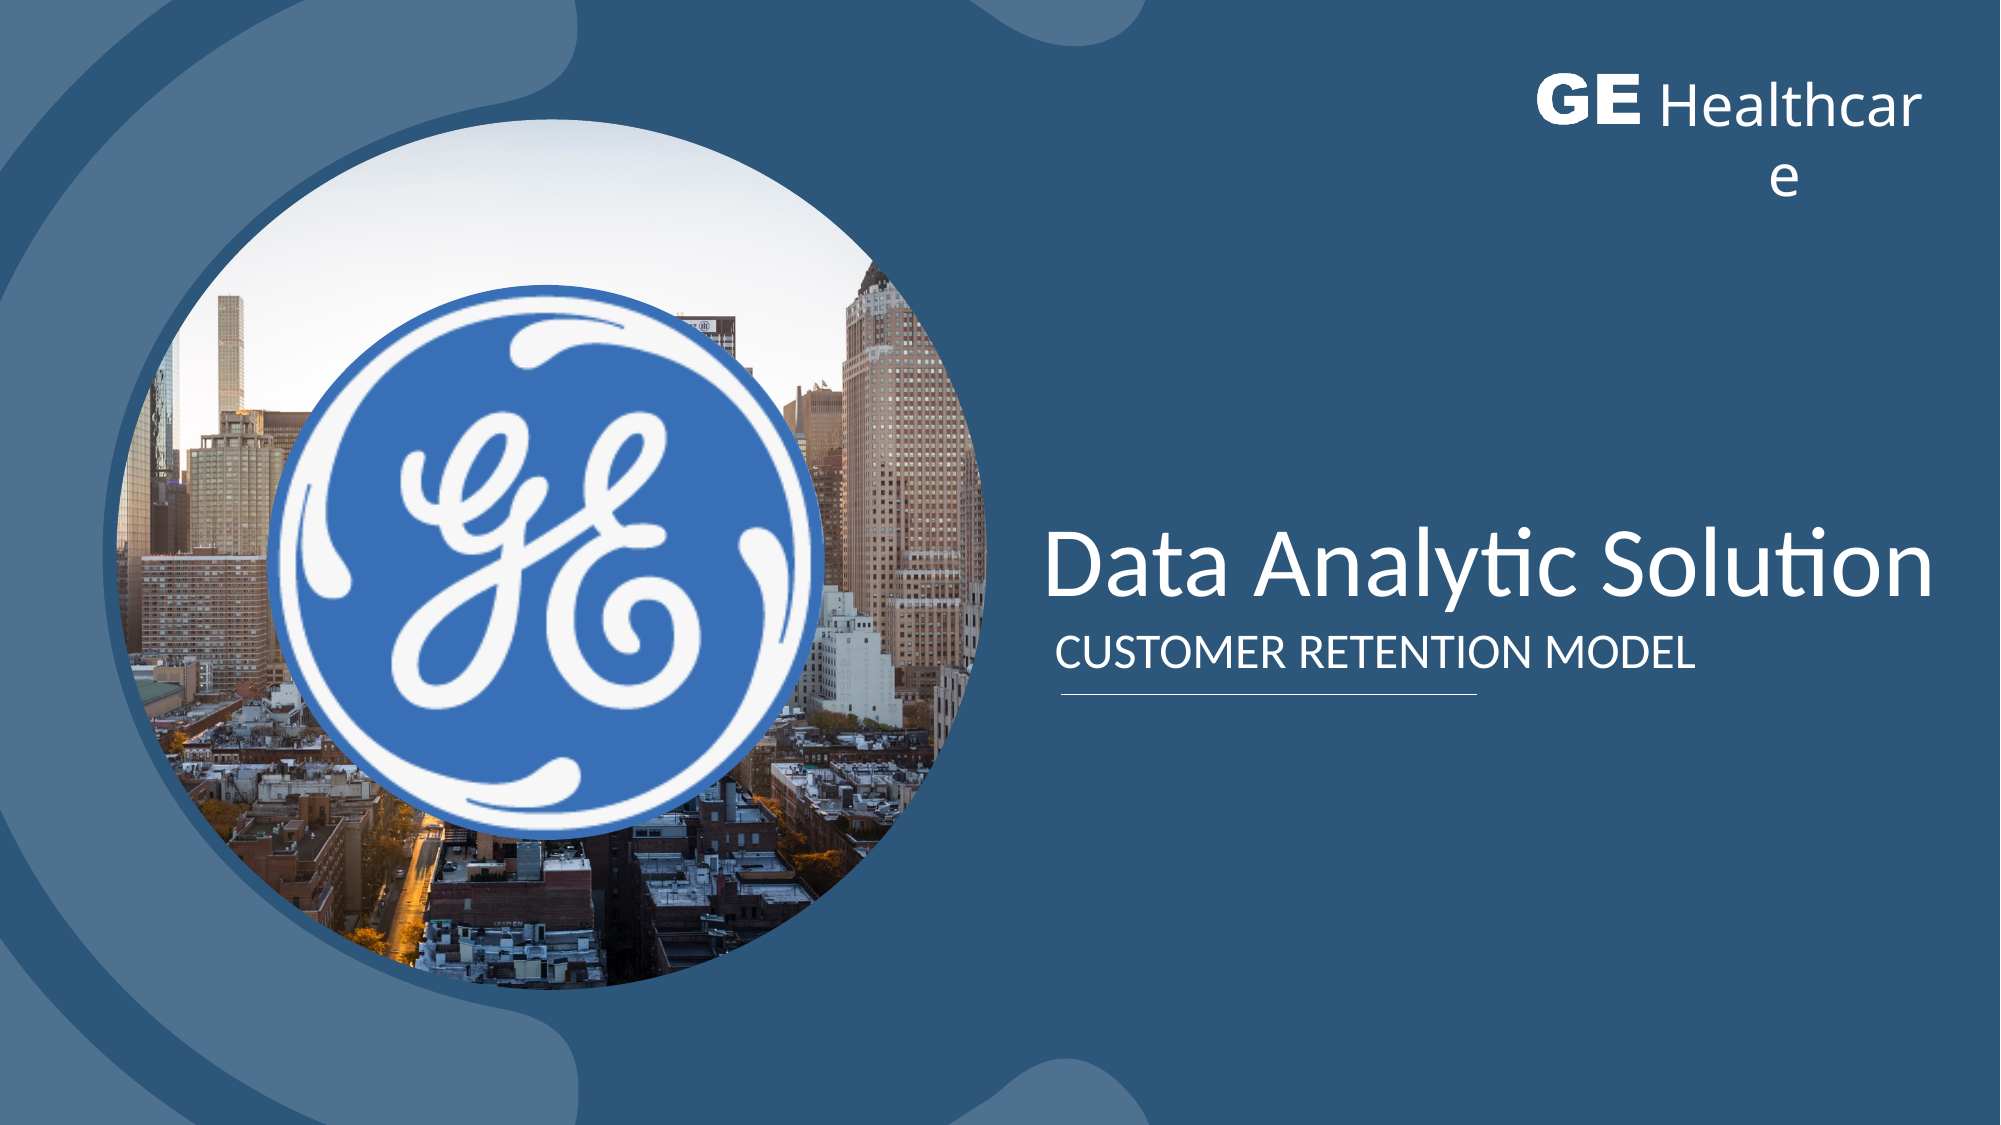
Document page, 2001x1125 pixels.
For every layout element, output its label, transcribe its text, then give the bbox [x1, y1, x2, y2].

text_box Data Analytic Solution [1027, 455, 2000, 619]
picture [116, 119, 987, 990]
subtitle Customer Retention Model [1039, 619, 1884, 700]
picture [1491, 37, 1974, 267]
